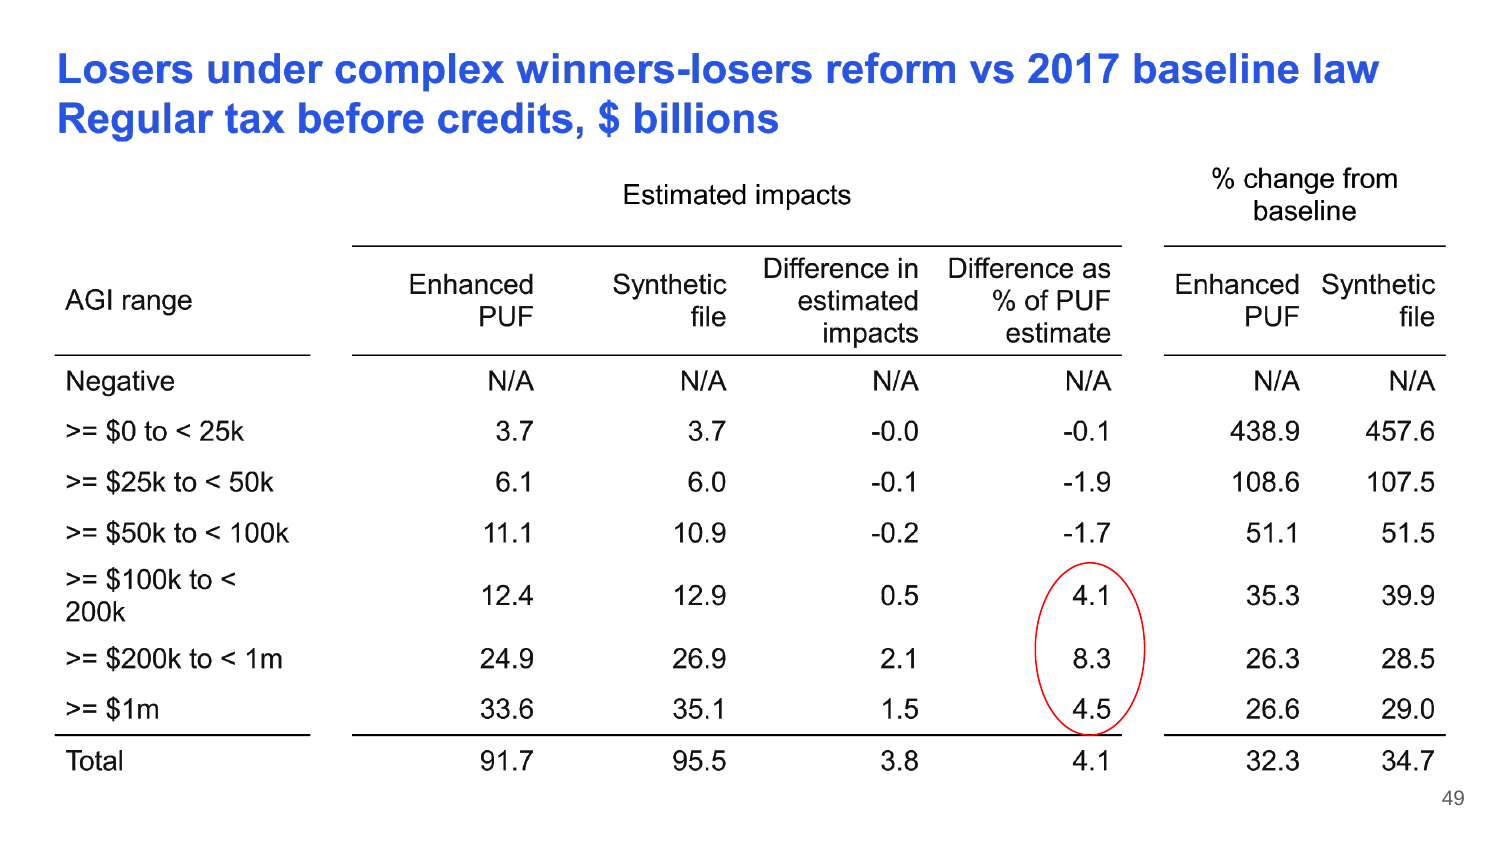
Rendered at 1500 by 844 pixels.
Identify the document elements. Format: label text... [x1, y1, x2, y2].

slide_number ‹#› [1389, 764, 1480, 830]
picture [37, 24, 1463, 803]
